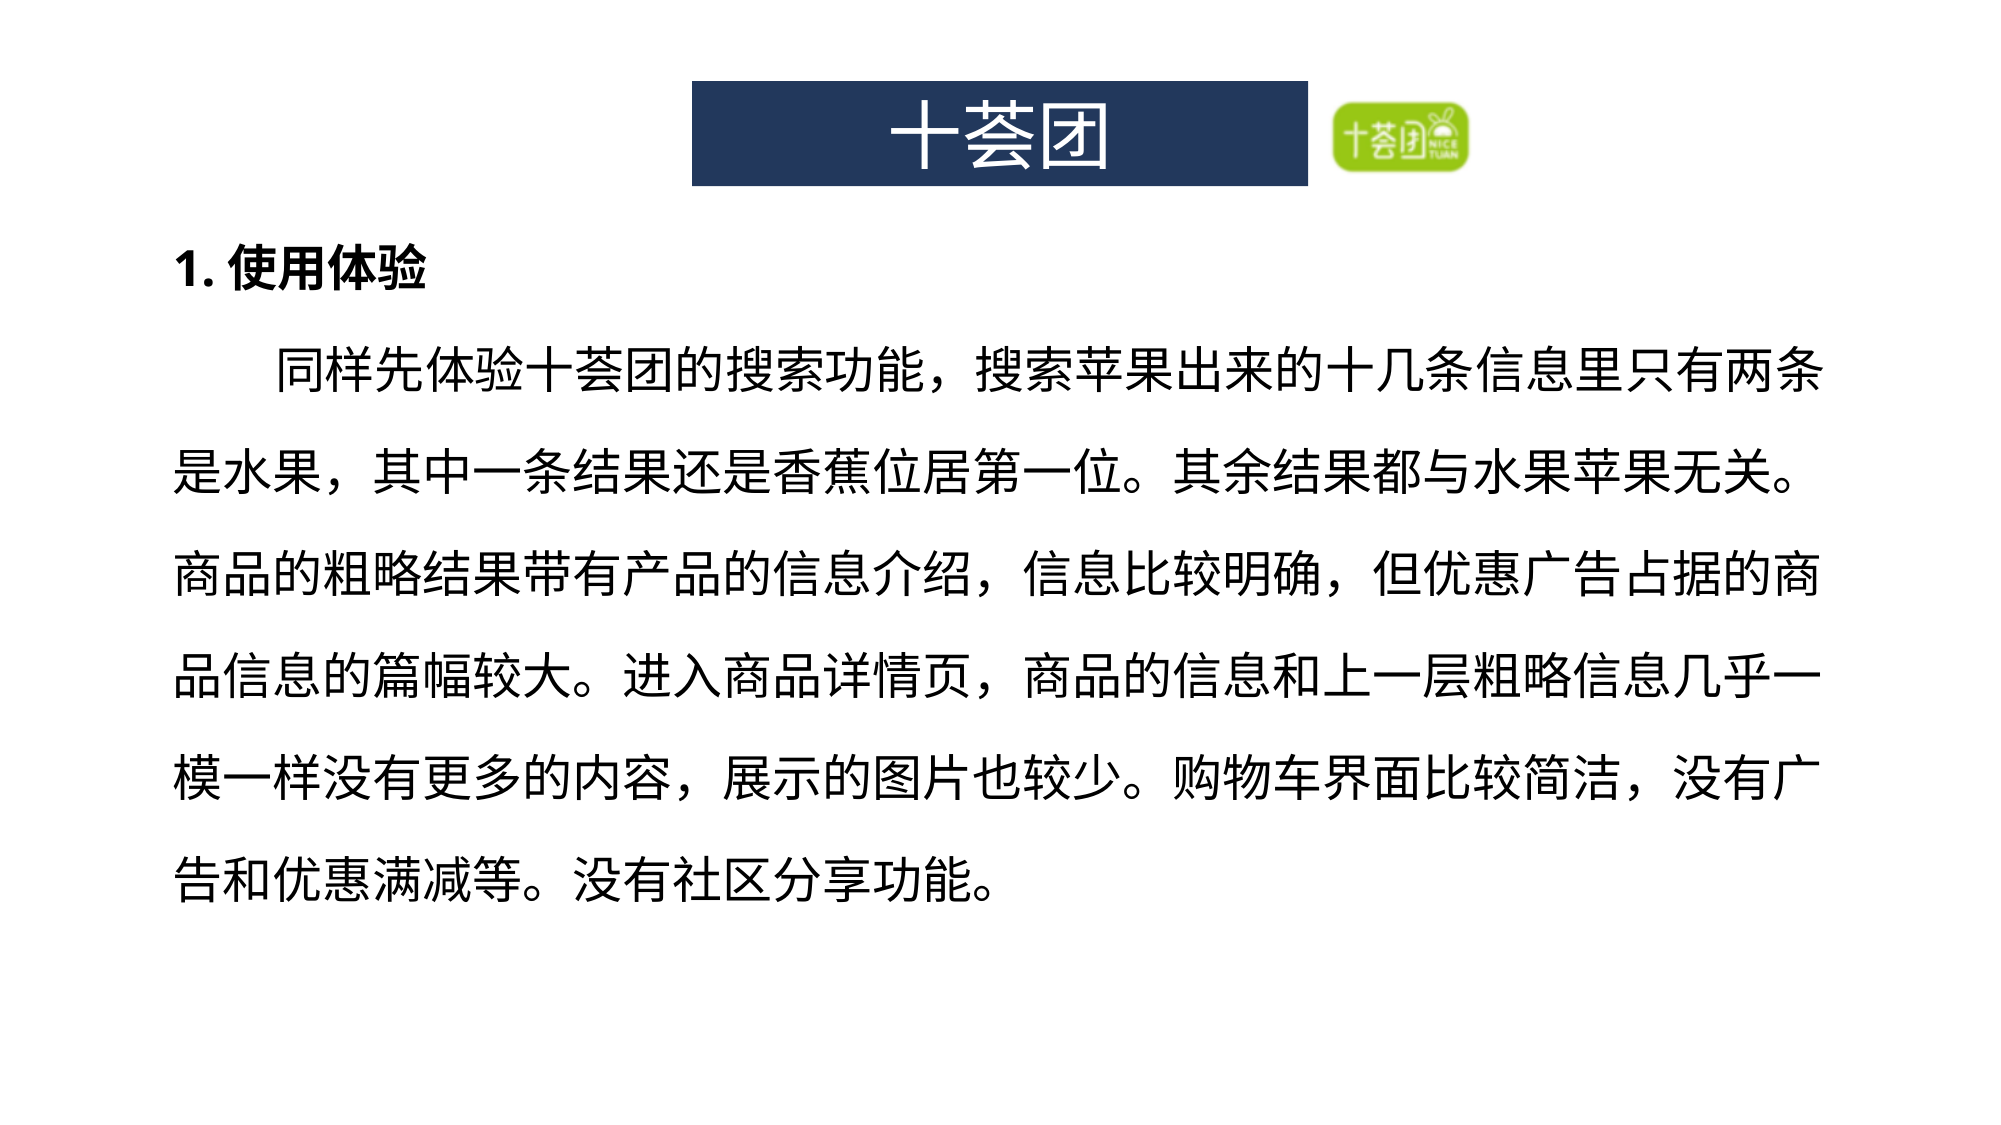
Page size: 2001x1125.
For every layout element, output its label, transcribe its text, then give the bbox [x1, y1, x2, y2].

text_box 1.使用体验 同样先体验十荟团的搜索功能，搜索苹果出来的十几条信息里只有两条是水果，其中一条结果还是香蕉位居第一位。其余结果都与水果苹果无关。商品的粗略结果带有产品的信息介绍，信息比较明确，但优惠广告占据的商品信息的篇幅较大。进入商品详情页，商品的信息和上一层粗略信息几乎一模一样没有更多的内容，展示的图片也较少。购物车界面比较简洁，没有广告和优惠满减等。没有社区分享功能。 [157, 186, 1860, 916]
text_box 十荟团 [692, 81, 1309, 186]
picture [1328, 84, 1473, 184]
